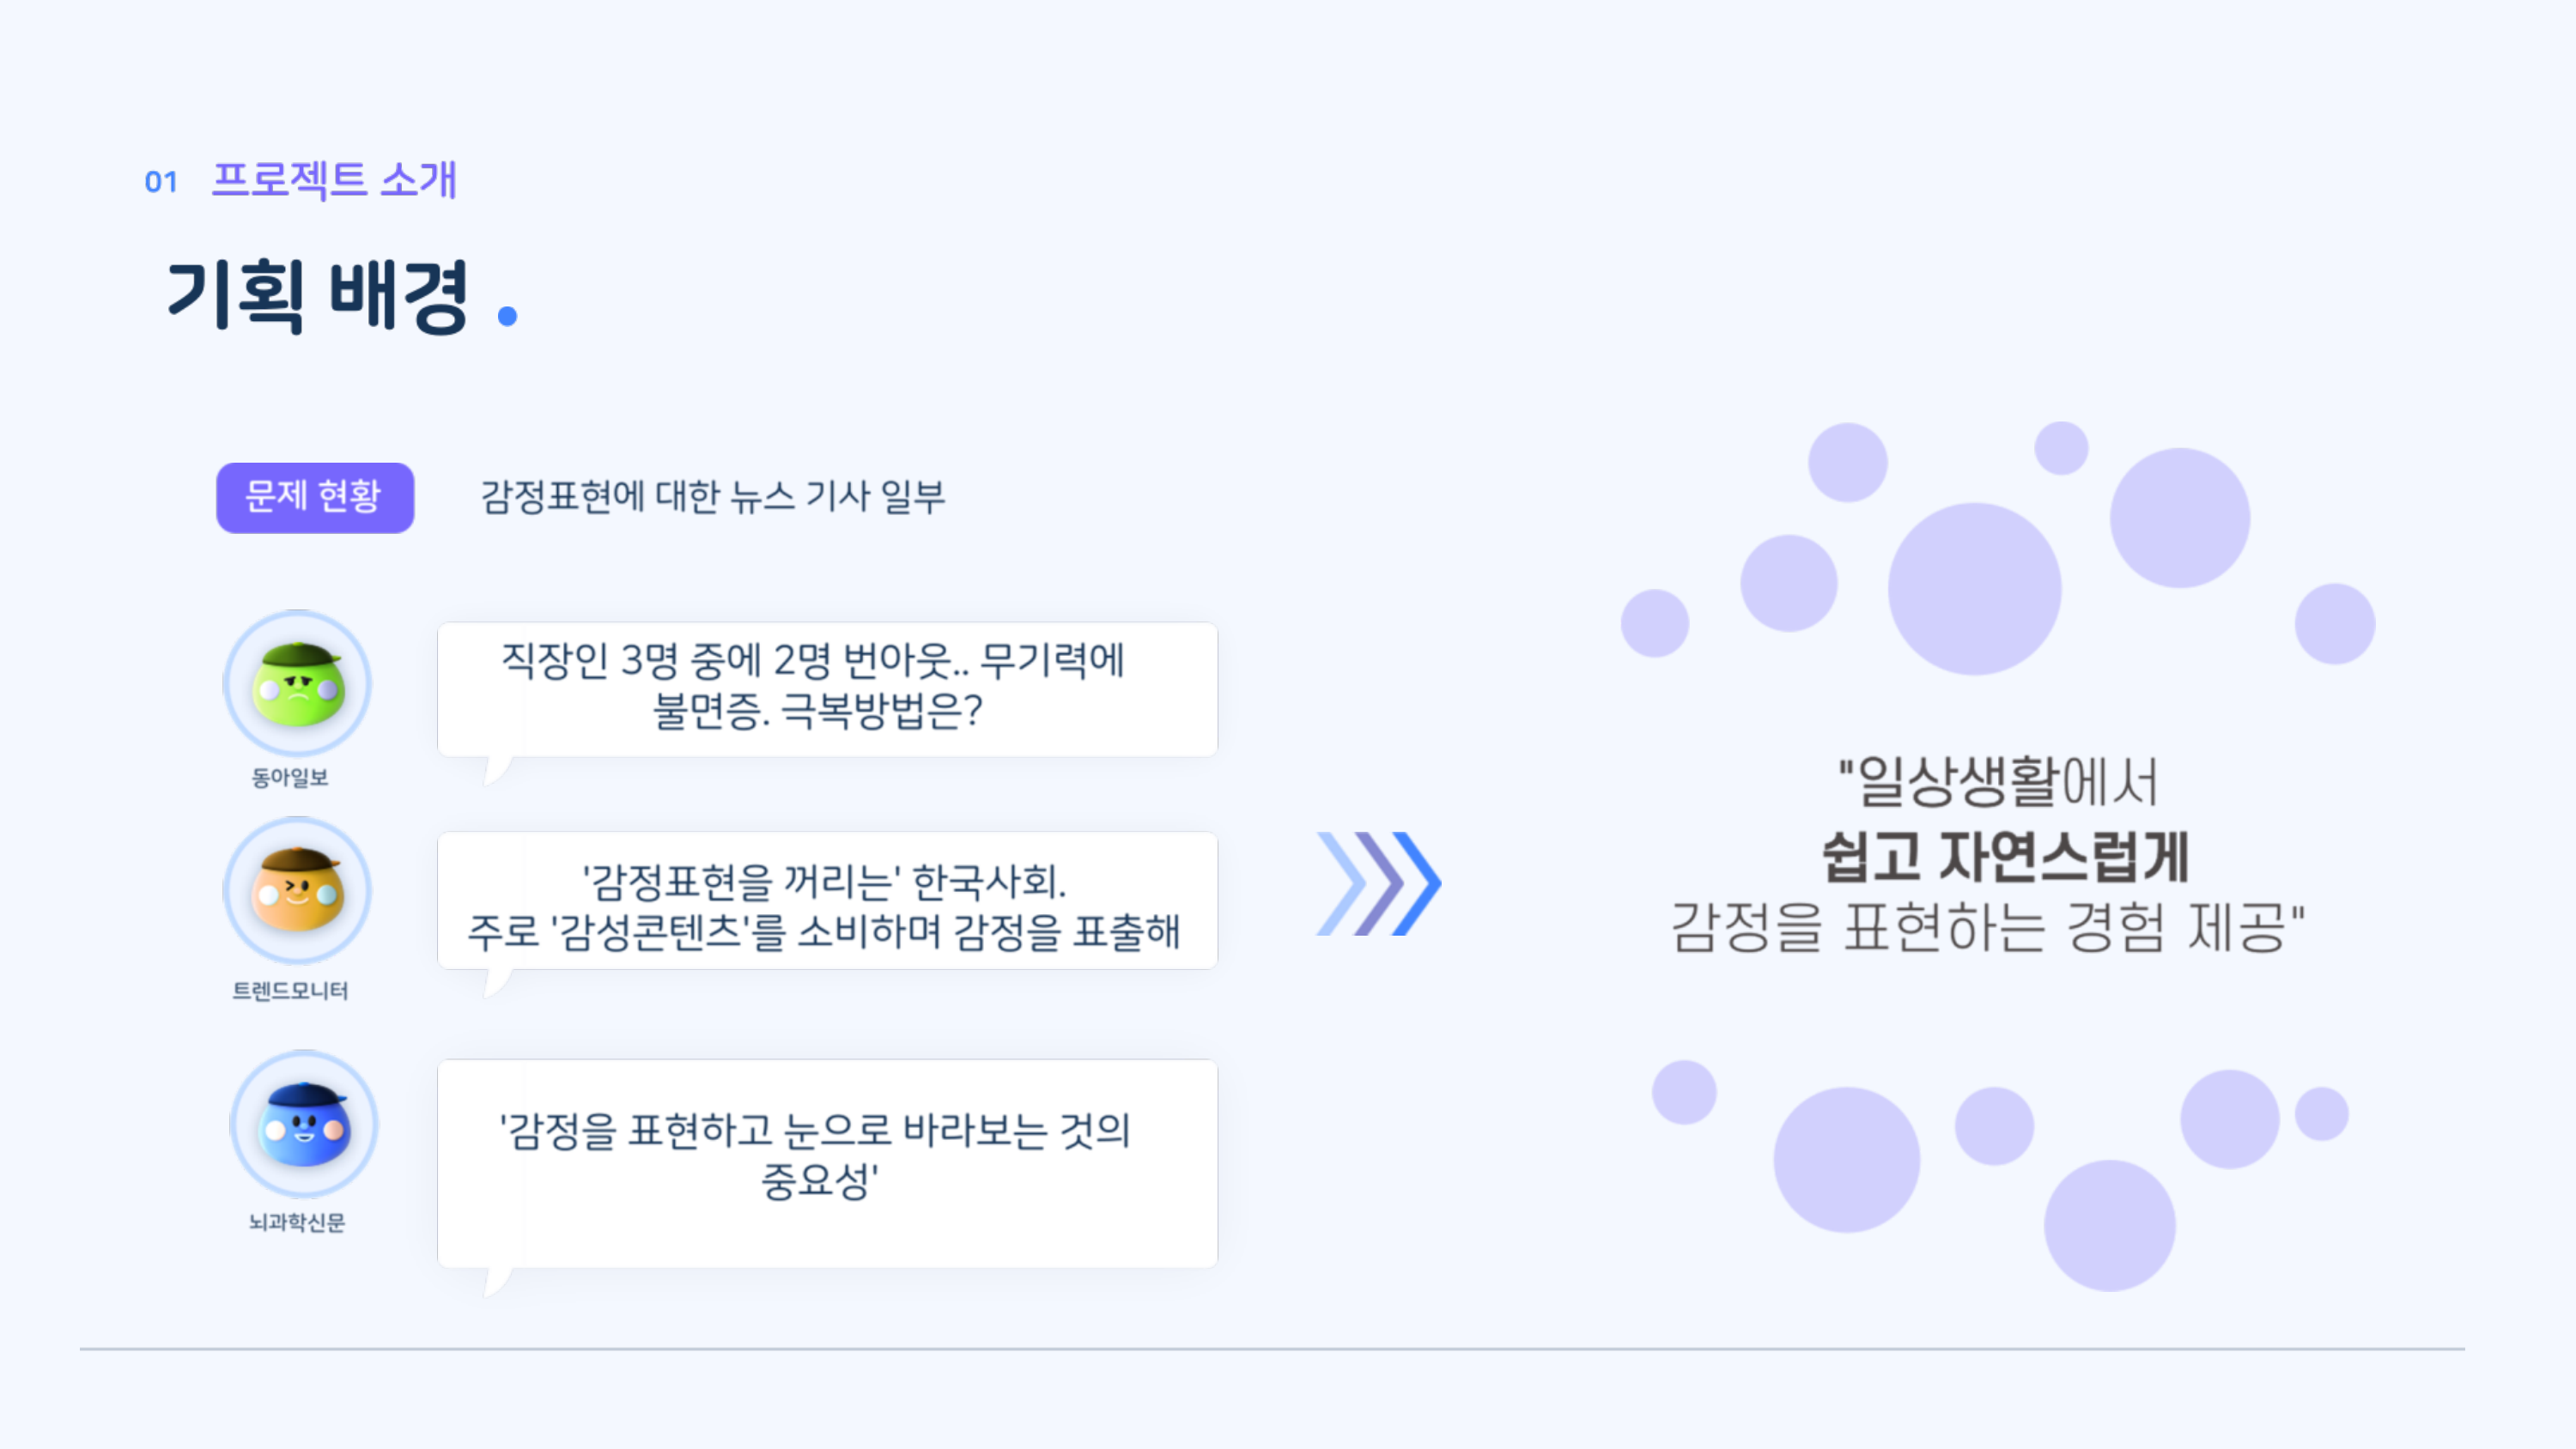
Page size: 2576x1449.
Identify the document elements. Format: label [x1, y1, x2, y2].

text_box [1607, 421, 2376, 1292]
picture [146, 146, 503, 373]
text_box [49, 462, 1608, 1420]
picture [141, 161, 194, 219]
text_box [80, 1344, 2465, 1354]
text_box [498, 306, 519, 327]
text_box [1314, 832, 1442, 936]
